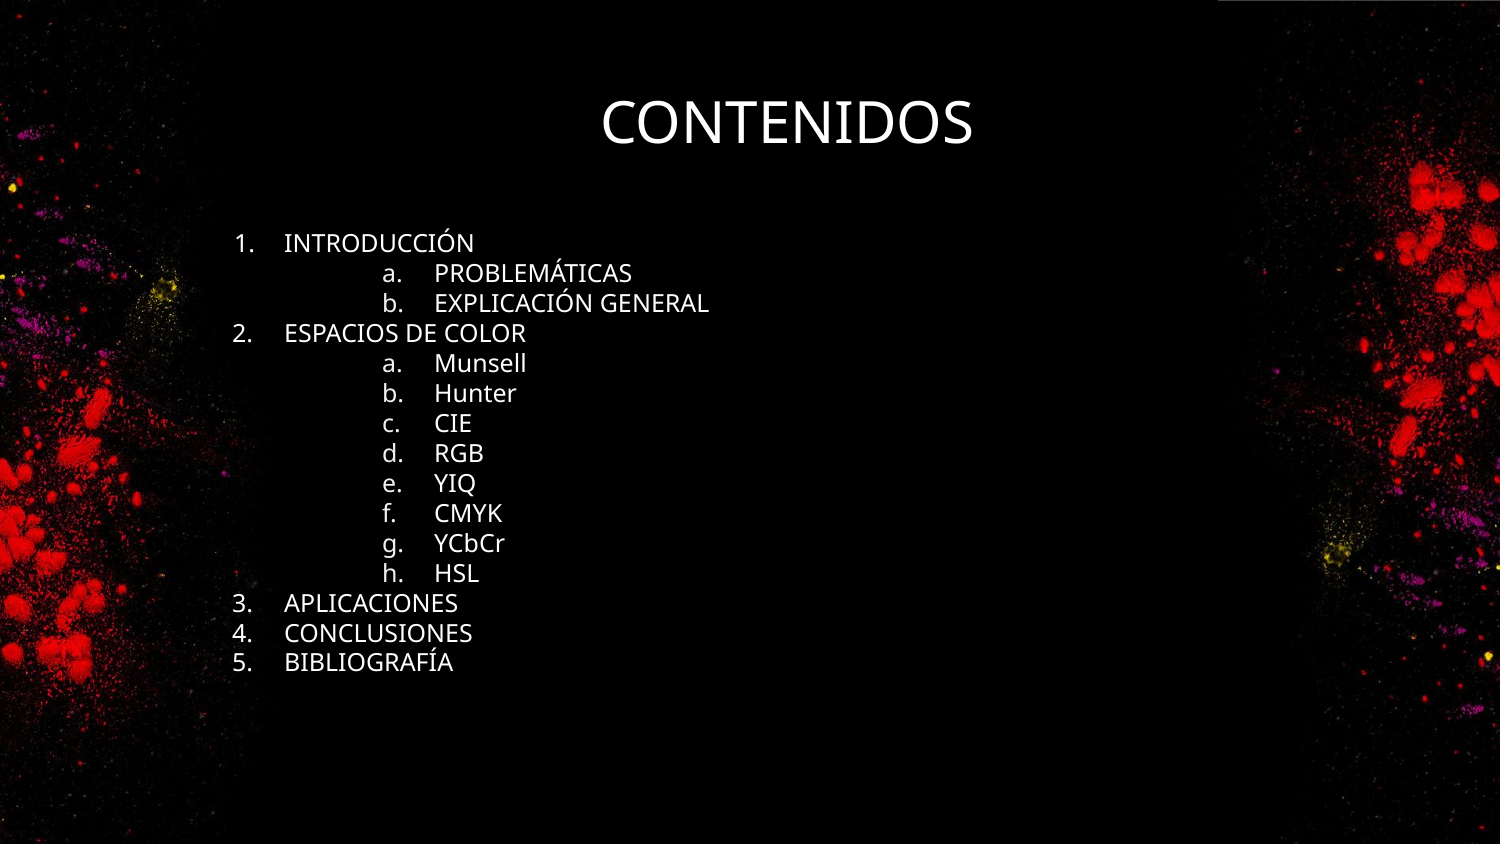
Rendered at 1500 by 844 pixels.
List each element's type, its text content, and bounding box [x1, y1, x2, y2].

picture [0, 0, 283, 844]
subtitle INTRODUCCIÓN PROBLEMÁTICAS EXPLICACIÓN GENERAL ESPACIOS DE COLOR Munsell Hunter CIE RGB YIQ CMYK YCbCr HSL APLICACIONES CONCLUSIONES BIBLIOGRAFÍA [119, 182, 1381, 777]
picture [1218, 1, 1500, 843]
title CONTENIDOS [119, 89, 1381, 164]
